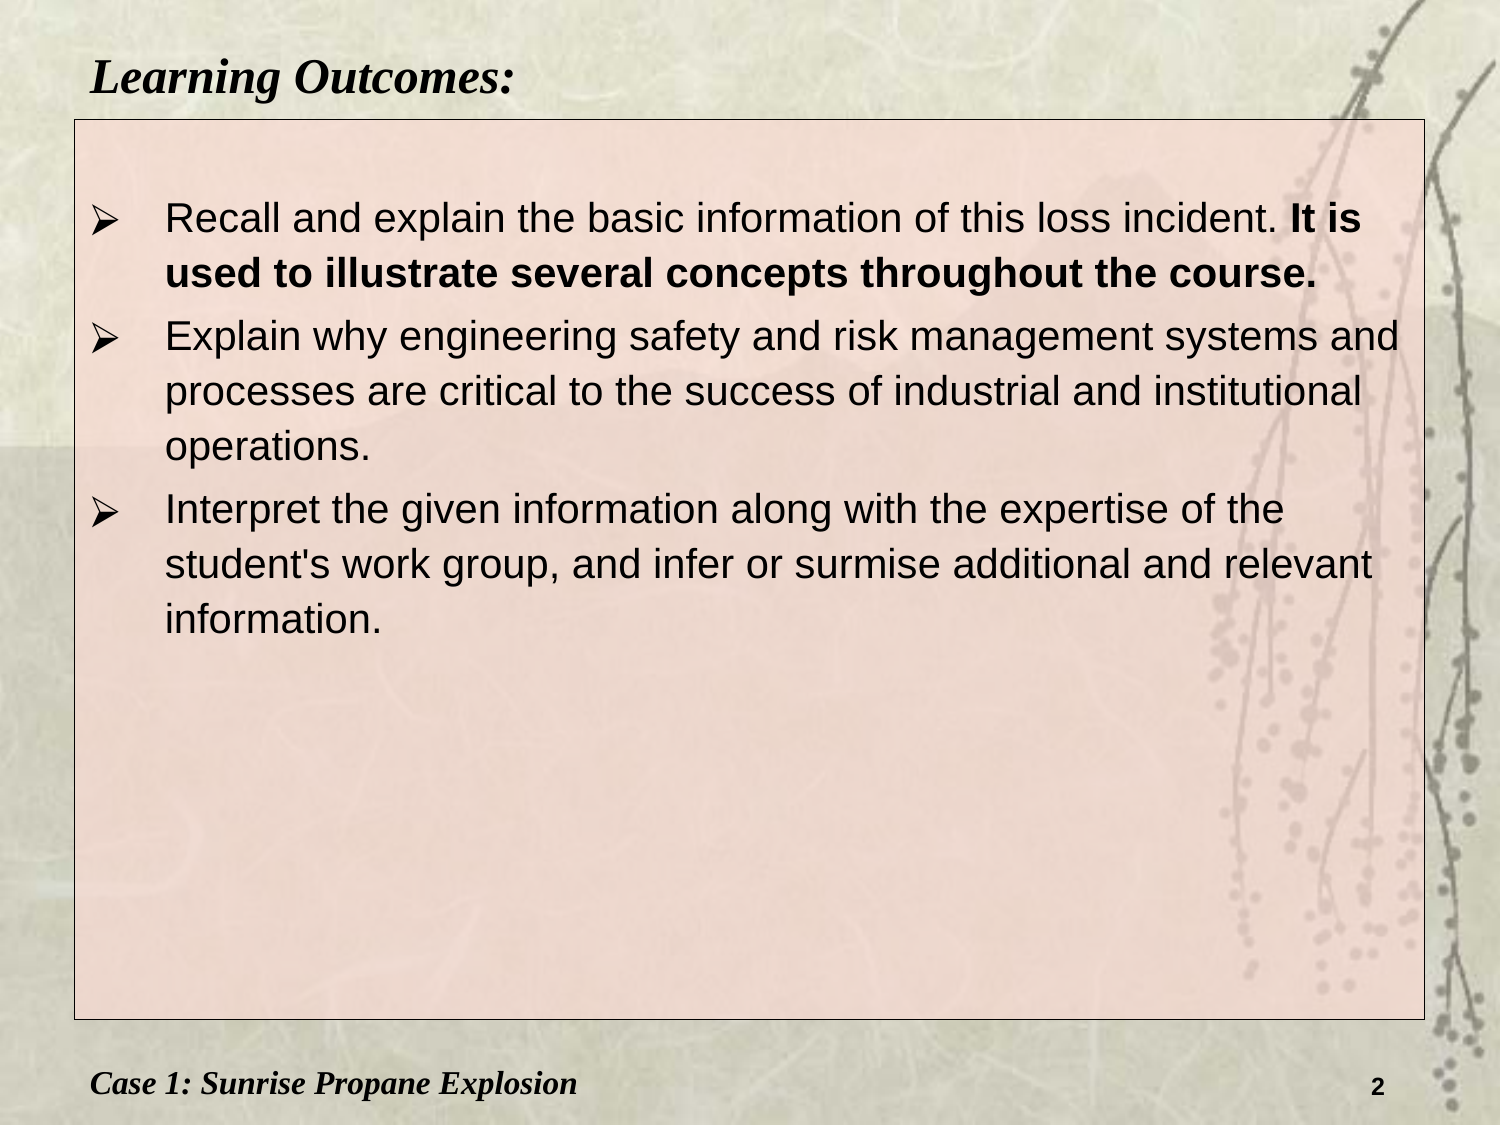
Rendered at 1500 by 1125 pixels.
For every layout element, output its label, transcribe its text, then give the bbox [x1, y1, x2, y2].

text_box Case 1: Sunrise Propane Explosion [74, 1037, 733, 1125]
text_box Learning Outcomes: [74, 30, 1425, 118]
text_box Recall and explain the basic information of this loss incident. It is used to illustrate several concepts throughout the course. Explain why engineering safety and risk management systems and processes are critical to the success of industrial and institutional operations. Interpret the given information along with the expertise of the student's work group, and infer or surmise additional and relevant information. [74, 119, 1425, 1020]
picture [0, 0, 1500, 1125]
text_box 2 [1249, 1062, 1400, 1100]
